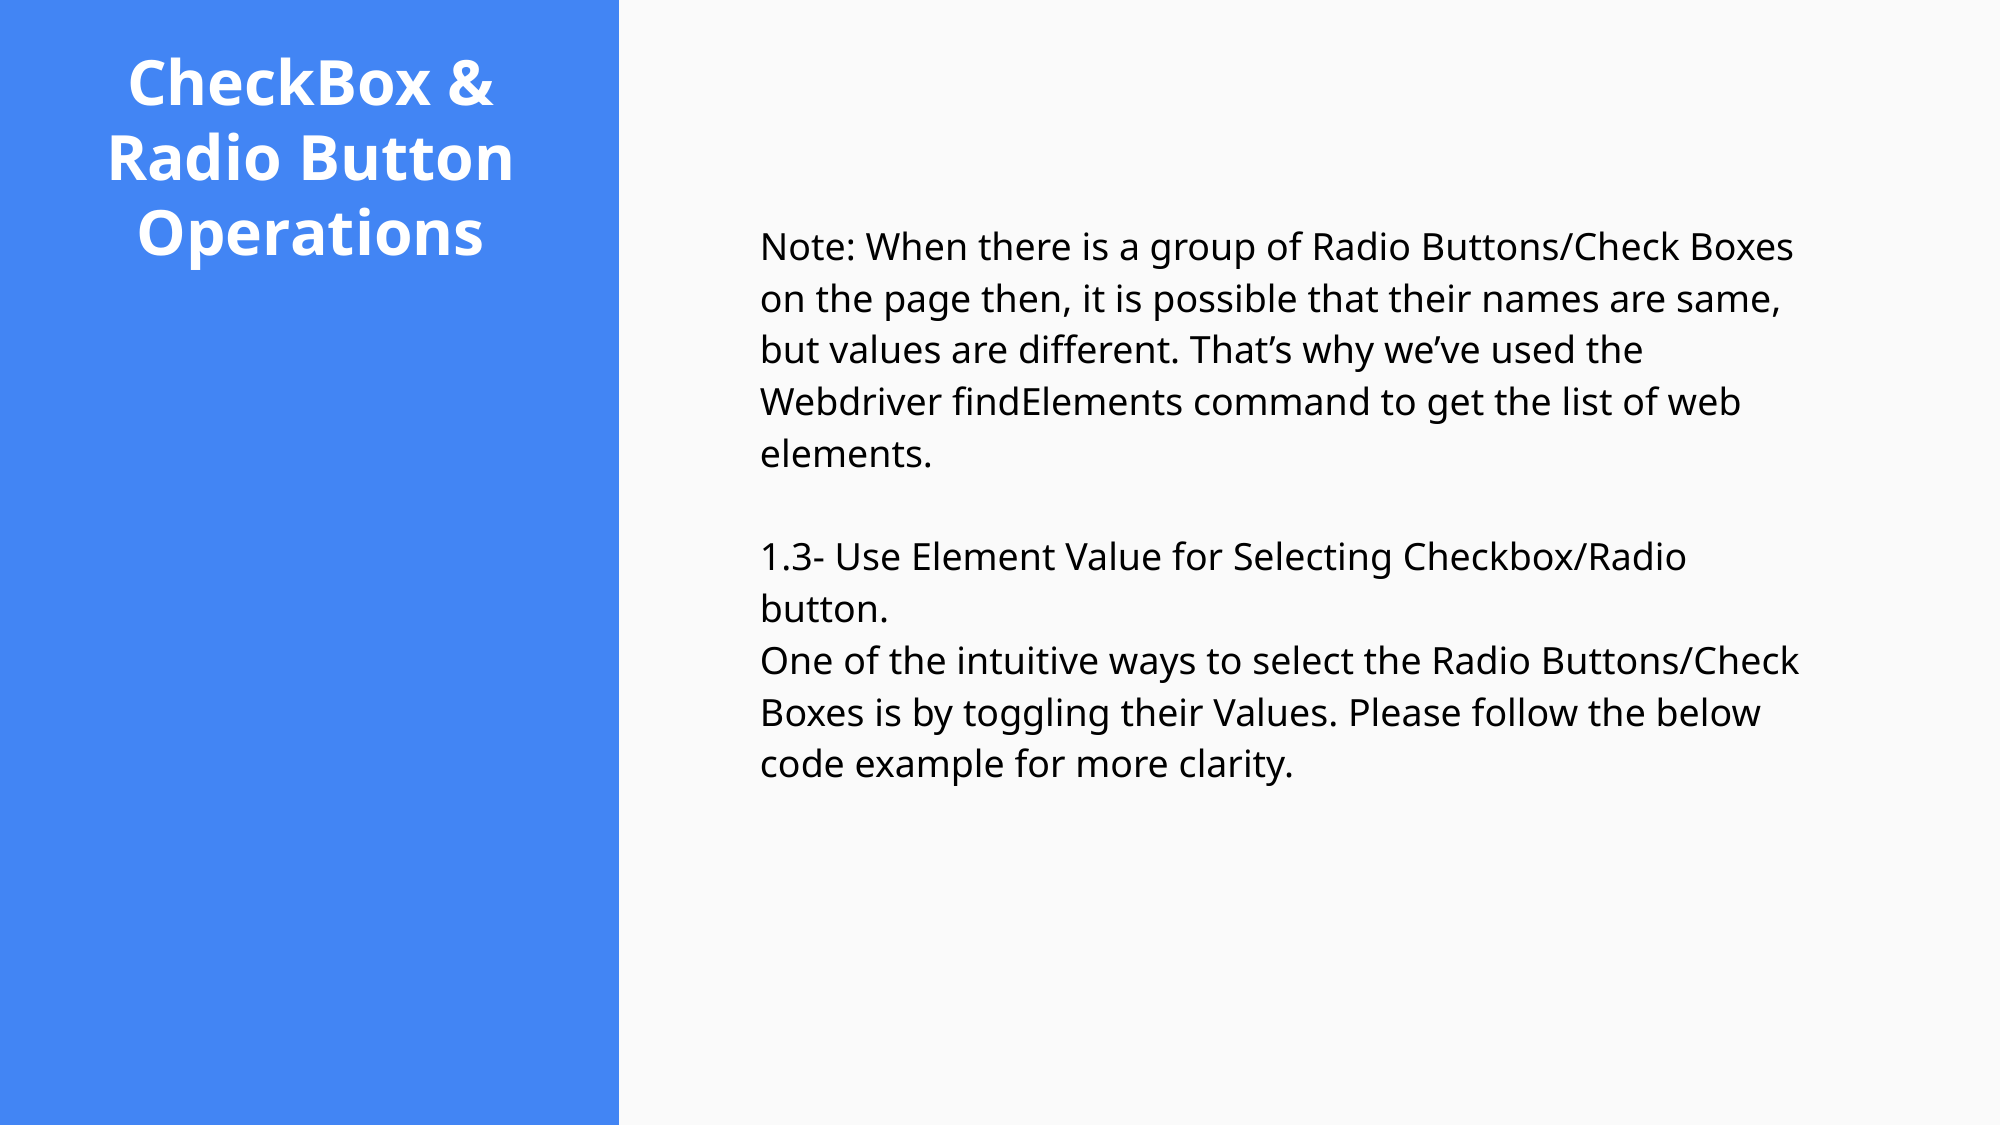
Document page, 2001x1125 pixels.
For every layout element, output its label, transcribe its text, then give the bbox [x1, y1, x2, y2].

title CheckBox & Radio Button Operations [24, 18, 598, 284]
text_box Note: When there is a group of Radio Buttons/Check Boxes on the page then, it is possible that their names are same, but values are different. That’s why we’ve used the Webdriver findElements command to get the list of web elements. 1.3- Use Element Value for Selecting Checkbox/Radio button. One of the intuitive ways to select the Radio Buttons/Check Boxes is by toggling their Values. Please follow the below code example for more clarity. [670, 52, 1830, 1052]
